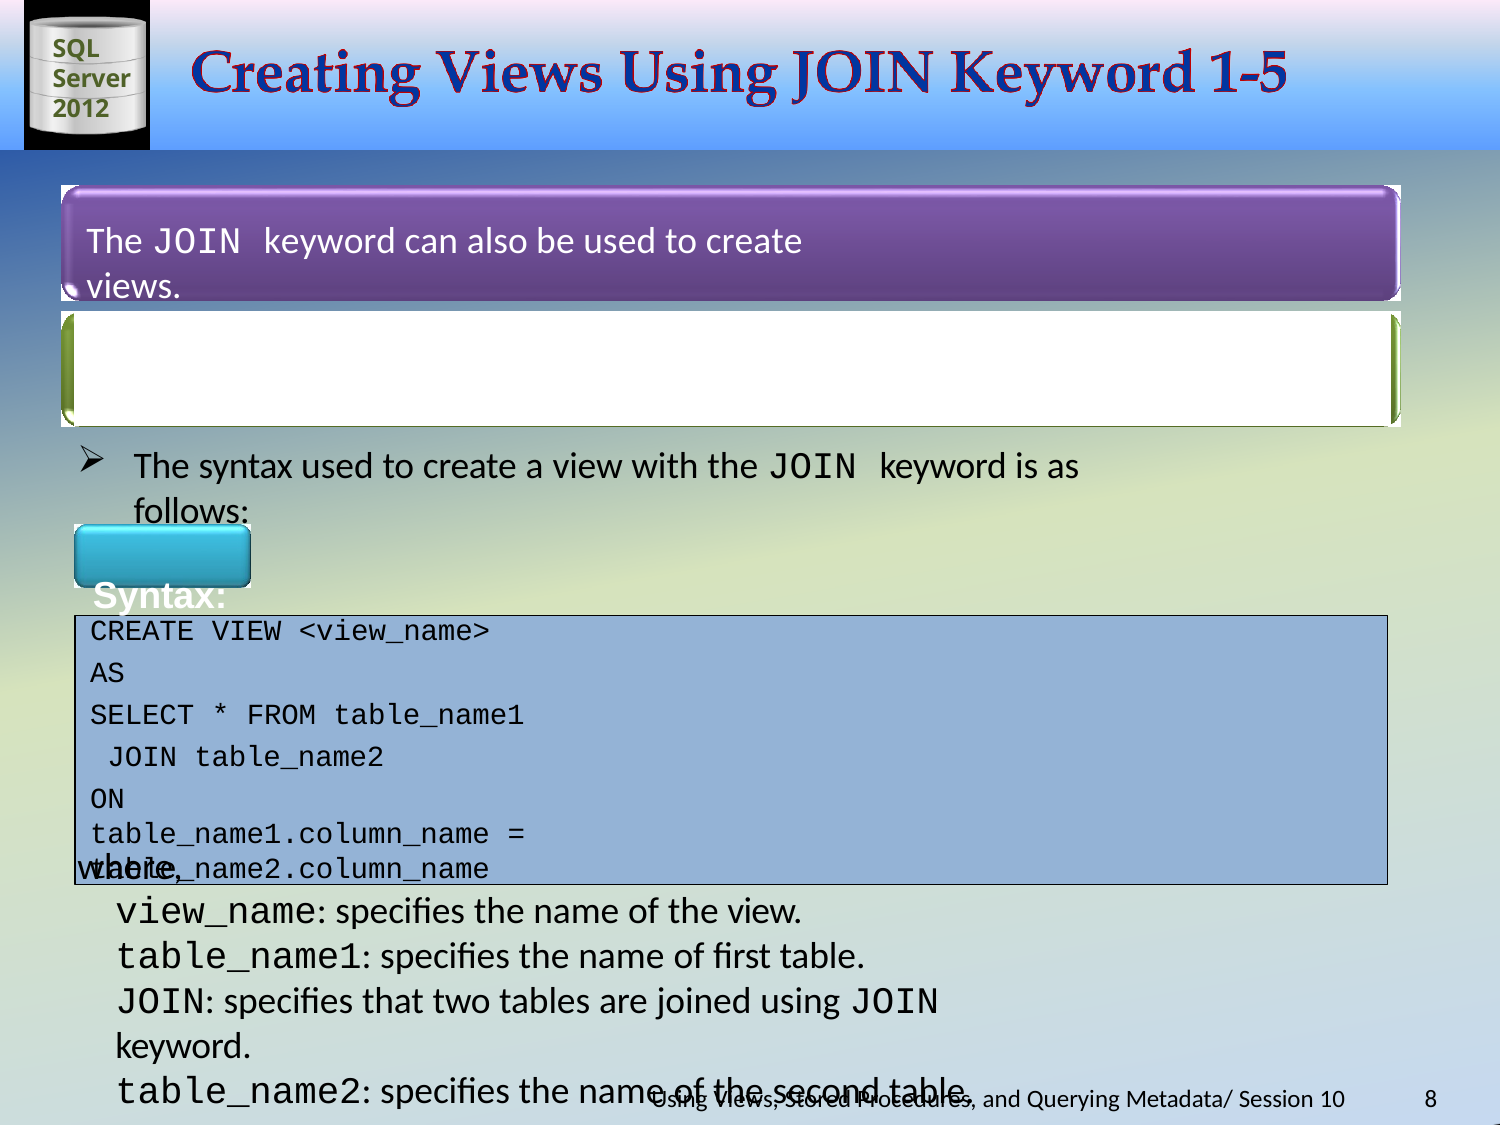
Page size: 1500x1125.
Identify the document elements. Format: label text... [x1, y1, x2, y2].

picture [191, 47, 1286, 107]
slide_number Using Views, Stored Procedures, and Querying Metadata/ Session 10 [649, 1086, 1350, 1125]
text_box The syntax used to create a view with the JOIN keyword is as follows: Syntax: [75, 439, 1202, 617]
picture [0, 151, 1500, 1125]
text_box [61, 311, 1401, 427]
slide_number 8 [1418, 1086, 1457, 1125]
text_box CREATE VIEW <view_name> AS SELECT * FROM table_name1 JOIN table_name2 ON table_name1.column_name = table_name2.column_name [75, 615, 1388, 885]
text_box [0, 0, 1500, 151]
text_box where, view_name: specifies the name of the view. table_name1: specifies the name of first table. JOIN: specifies that two tables are joined using JOIN keyword. table_name2: specifies the name of the second table. [75, 840, 1093, 1112]
